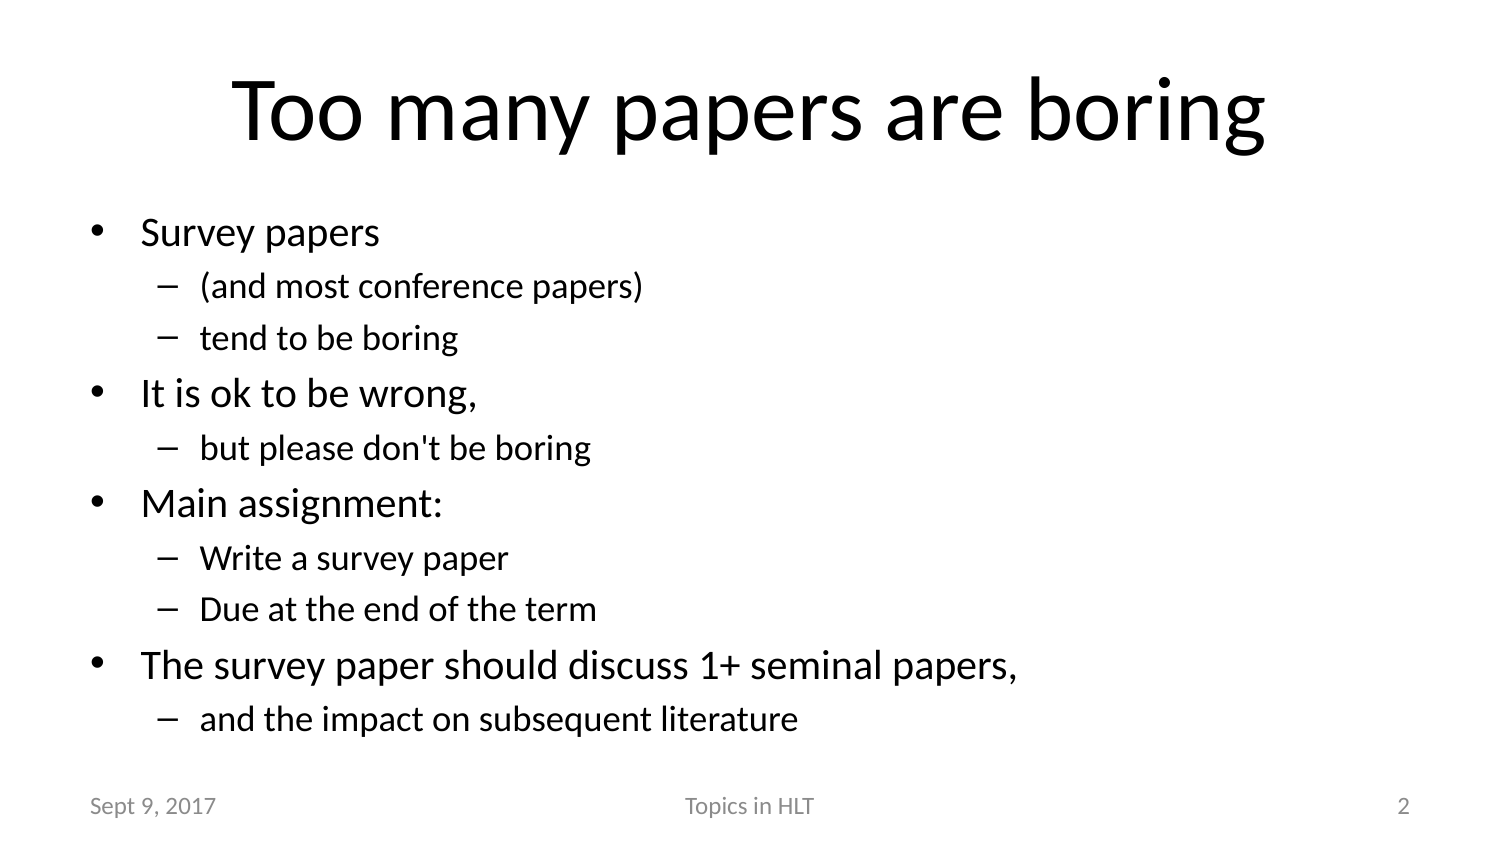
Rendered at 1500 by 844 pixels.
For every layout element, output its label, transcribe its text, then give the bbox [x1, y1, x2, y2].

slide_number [75, 782, 425, 827]
list Survey papers (and most conference papers) tend to be boring It is ok to be wrong, but please don't be boring Main assignment: Write a survey paper Due at the end of the term The survey paper should discuss 1+ seminal papers, and the impact on subsequent literature [75, 196, 1425, 754]
footer Topics in HLT [512, 782, 988, 827]
title Too many papers are boring [75, 33, 1425, 175]
slide_number 2 [1074, 782, 1425, 827]
